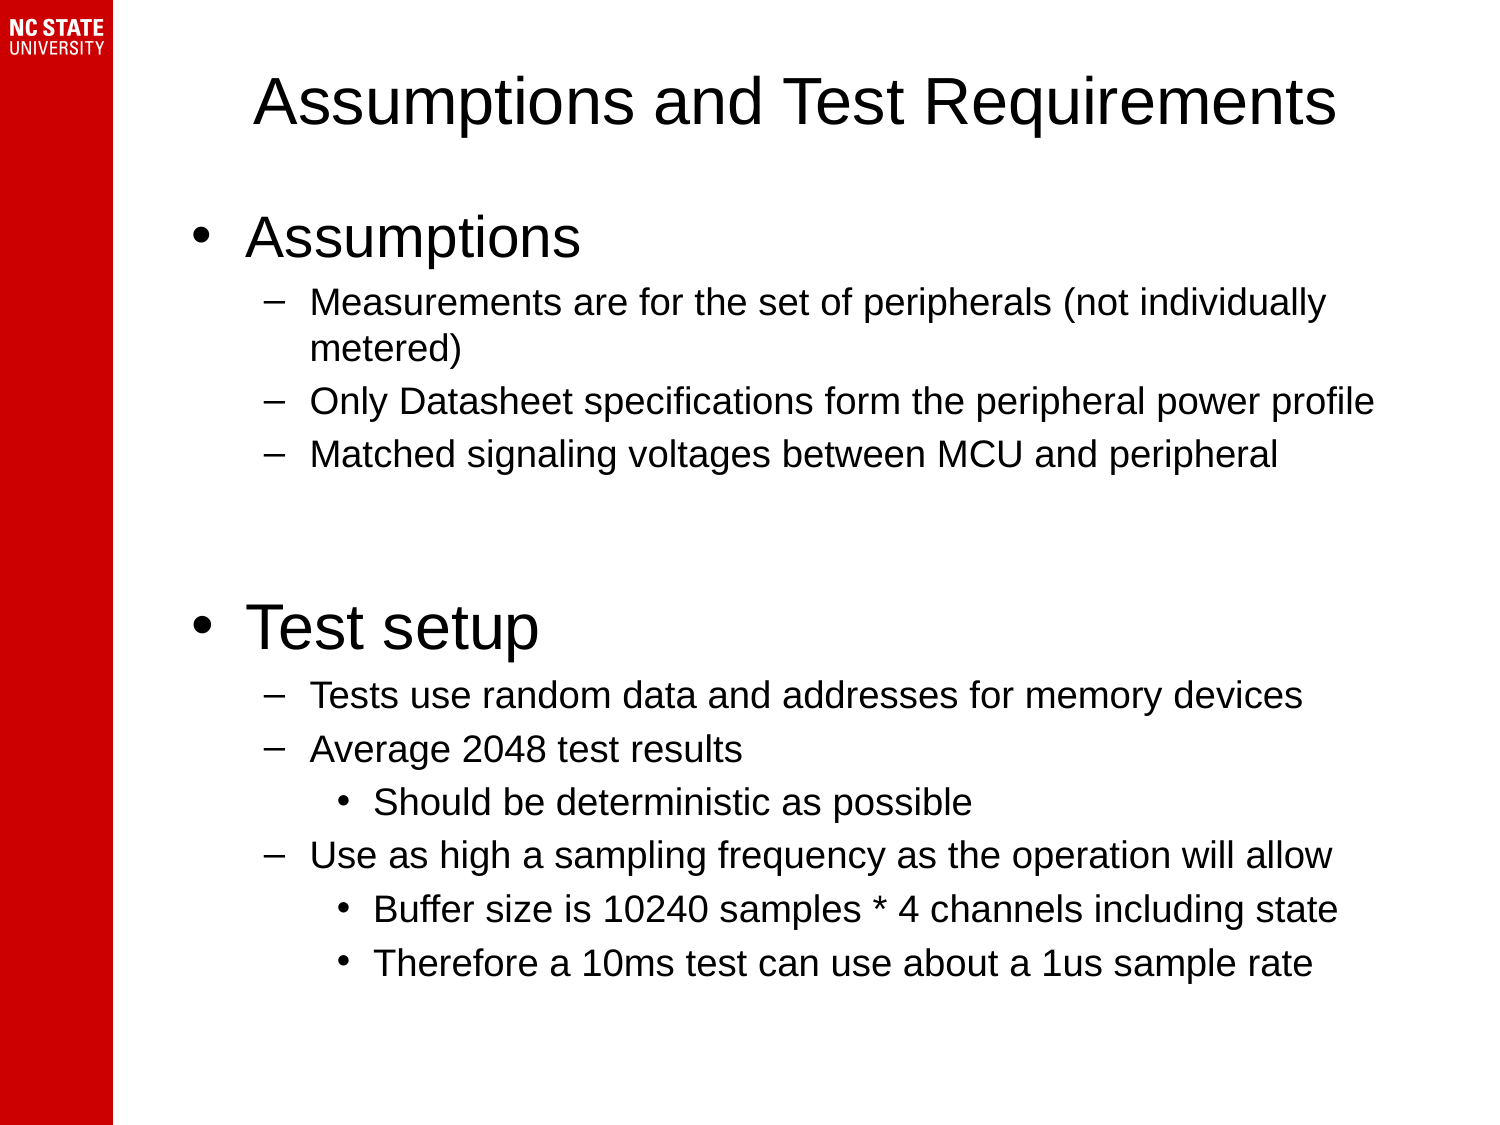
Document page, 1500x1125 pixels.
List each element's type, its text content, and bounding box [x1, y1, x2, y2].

title Assumptions and Test Requirements [176, 3, 1416, 191]
picture [0, 0, 113, 1125]
list Assumptions Measurements are for the set of peripherals (not individually metered) Only Datasheet specifications form the peripheral power profile Matched signaling voltages between MCU and peripheral Test setup Tests use random data and addresses for memory devices Average 2048 test results Should be deterministic as possible Use as high a sampling frequency as the operation will allow Buffer size is 10240 samples * 4 channels including state Therefore a 10ms test can use about a 1us sample rate [176, 191, 1416, 1005]
